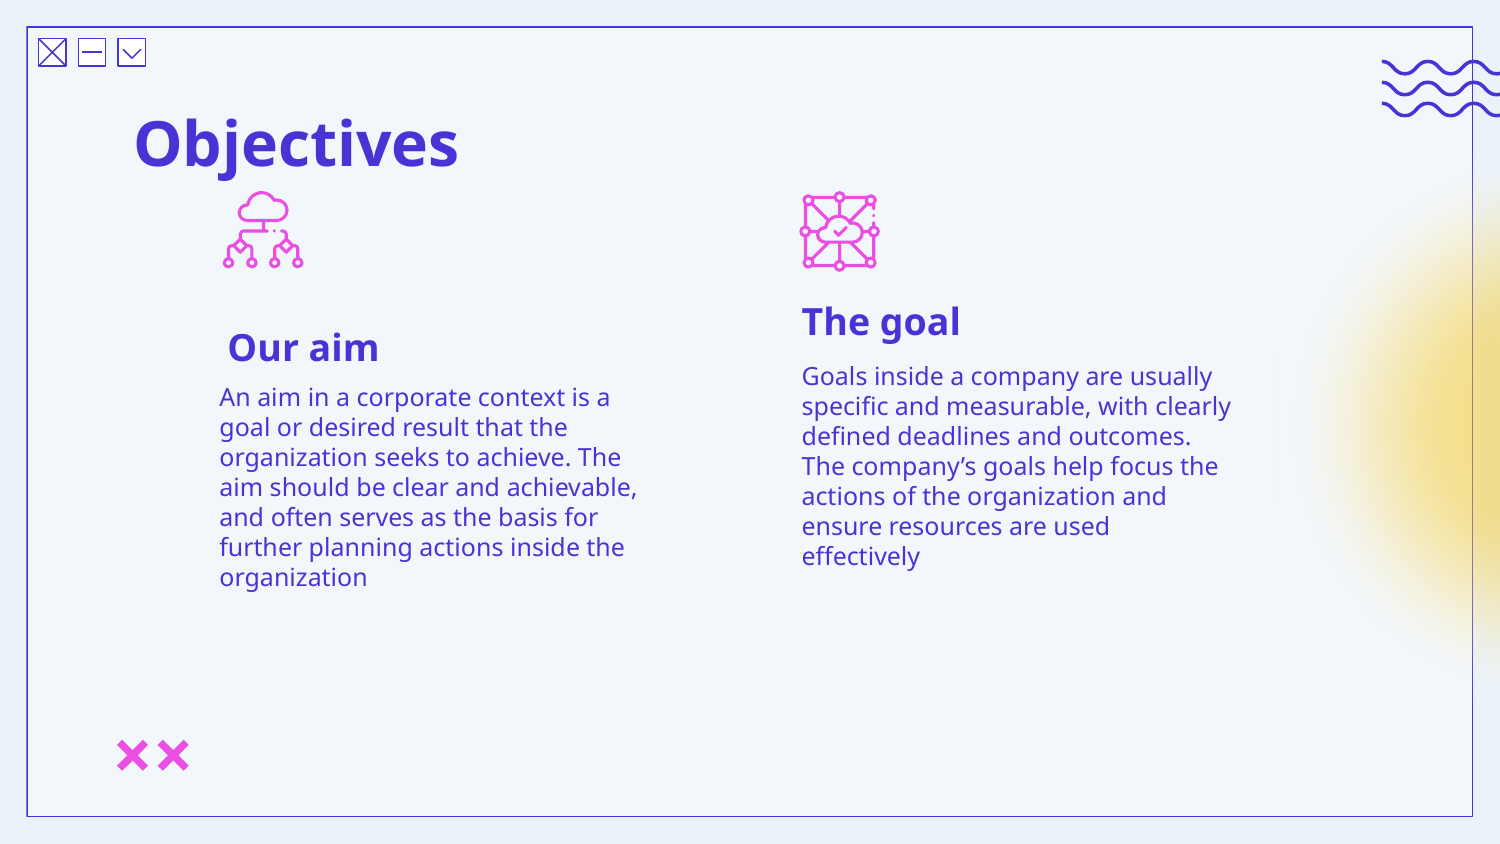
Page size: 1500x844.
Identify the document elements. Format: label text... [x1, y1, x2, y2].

subtitle Our aim [212, 306, 675, 385]
subtitle Goals inside a company are usually specific and measurable, with clearly defined deadlines and outcomes. The company’s goals help focus the actions of the organization and ensure resources are used effectively [786, 345, 1250, 568]
subtitle The goal [786, 280, 1250, 345]
subtitle An aim in a corporate context is a goal or desired result that the organization seeks to achieve. The aim should be clear and achievable, and often serves as the basis for further planning actions inside the organization [204, 366, 675, 593]
title Objectives [118, 88, 1382, 183]
picture [1277, 129, 1500, 724]
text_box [222, 190, 304, 269]
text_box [798, 190, 881, 273]
